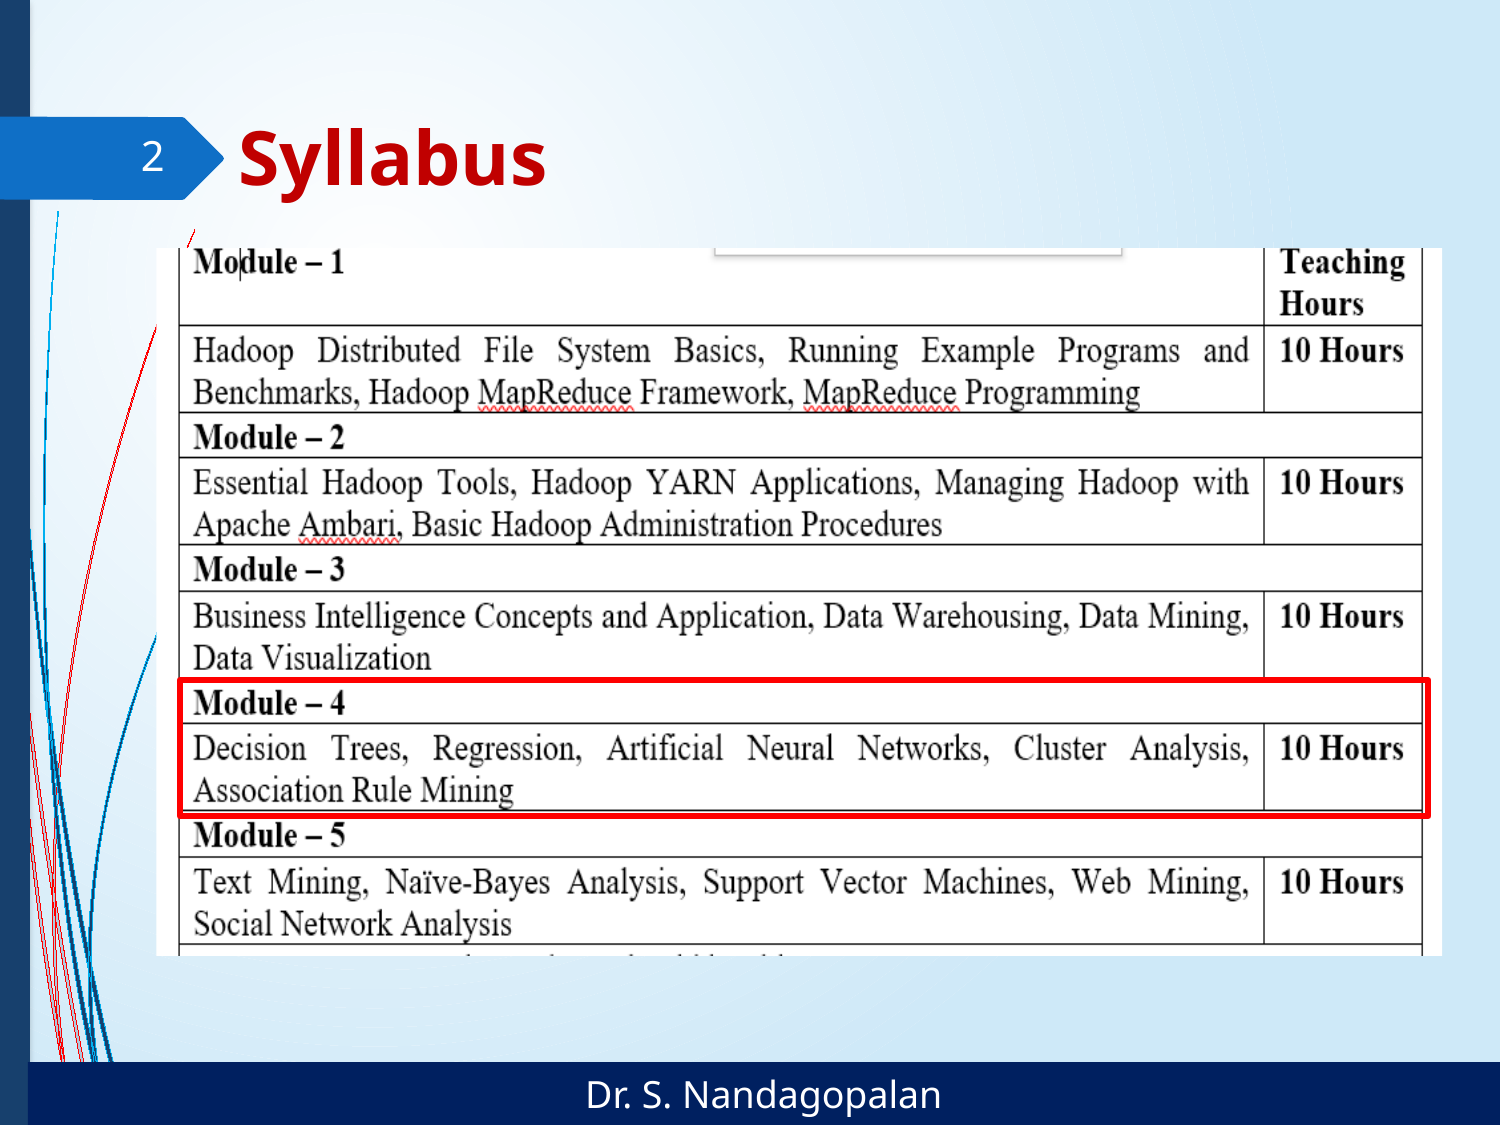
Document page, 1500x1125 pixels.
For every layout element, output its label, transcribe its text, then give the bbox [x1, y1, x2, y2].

slide_number 2 [70, 129, 180, 188]
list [155, 248, 1443, 957]
title Syllabus [223, 102, 1400, 247]
